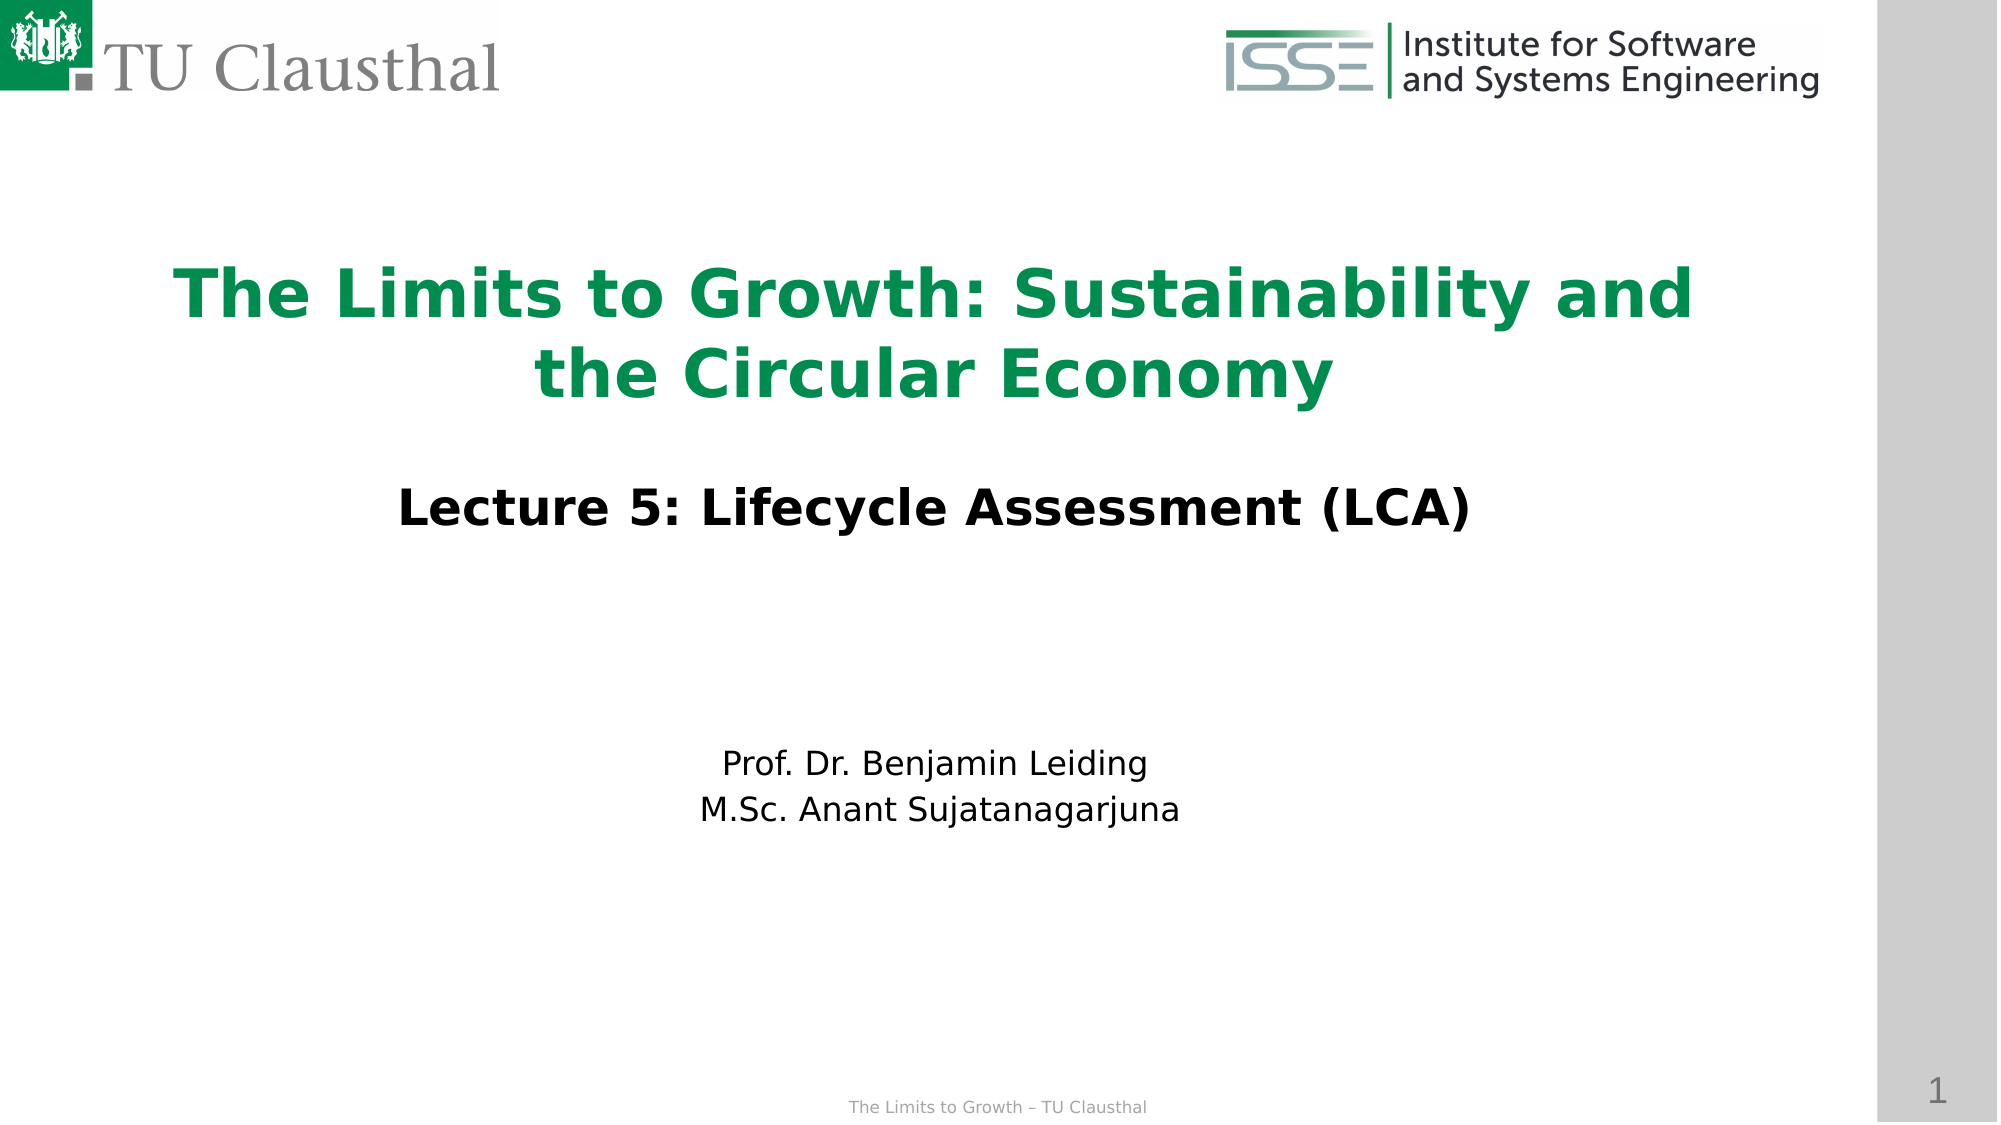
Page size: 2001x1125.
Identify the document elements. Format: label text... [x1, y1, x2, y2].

text_box Lecture 5: Lifecycle Assessment (LCA) Prof. Dr. Benjamin Leiding M.Sc. Anant Sujatanagarjuna [86, 467, 1785, 855]
text_box The Limits to Growth: Sustainability and the Circular Economy [86, 231, 1785, 419]
picture [1218, 22, 1824, 105]
picture [0, 0, 499, 91]
